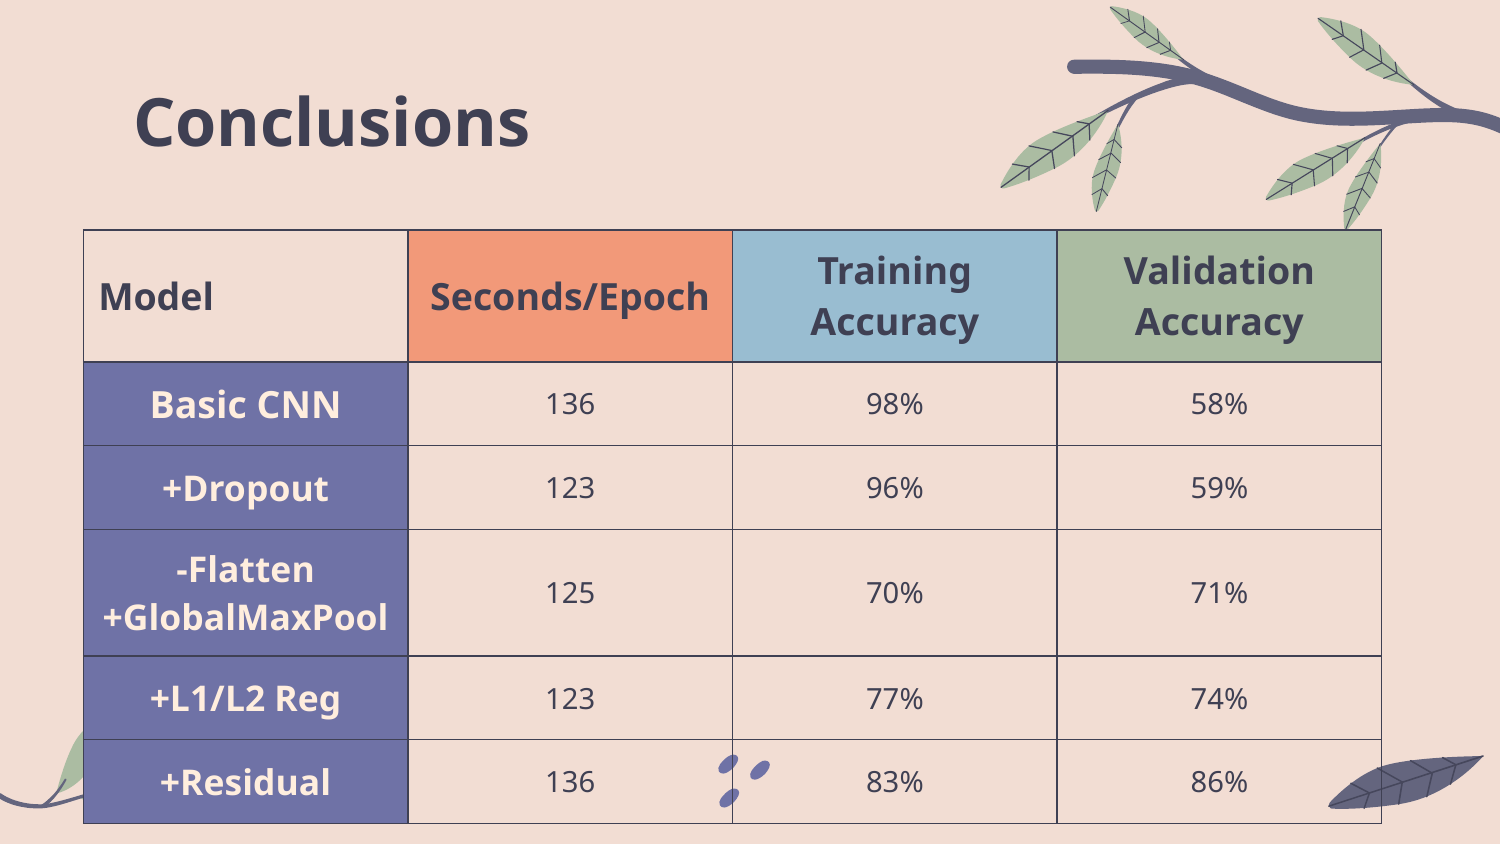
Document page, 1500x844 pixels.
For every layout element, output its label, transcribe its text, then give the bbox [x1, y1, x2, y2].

table_cell 136 [409, 363, 732, 445]
table_cell 123 [409, 446, 732, 529]
table_cell 77% [733, 657, 1056, 739]
table_cell 74% [1058, 657, 1381, 739]
table_header Training Accuracy [733, 231, 1056, 361]
table_header Validation Accuracy [1058, 231, 1381, 361]
table_cell -Flatten +GlobalMaxPool [84, 530, 407, 655]
table_cell 71% [1058, 530, 1381, 655]
title Conclusions [118, 72, 1382, 167]
table_cell 58% [1058, 363, 1381, 445]
table_cell 136 [409, 740, 732, 823]
table_cell +L1/L2 Reg [84, 657, 407, 739]
table_cell 70% [733, 530, 1056, 655]
table_cell Basic CNN [84, 363, 407, 445]
table_header Seconds/Epoch [409, 231, 732, 361]
table_cell 86% [1058, 740, 1381, 823]
table_cell 83% [733, 740, 1056, 823]
table_cell 123 [409, 657, 732, 739]
table_cell +Dropout [84, 446, 407, 529]
table_cell +Residual [84, 740, 407, 823]
table_cell 98% [733, 363, 1056, 445]
table_header Model [84, 231, 407, 361]
table_cell 125 [409, 530, 732, 655]
table_cell 59% [1058, 446, 1381, 529]
table_cell 96% [733, 446, 1056, 529]
